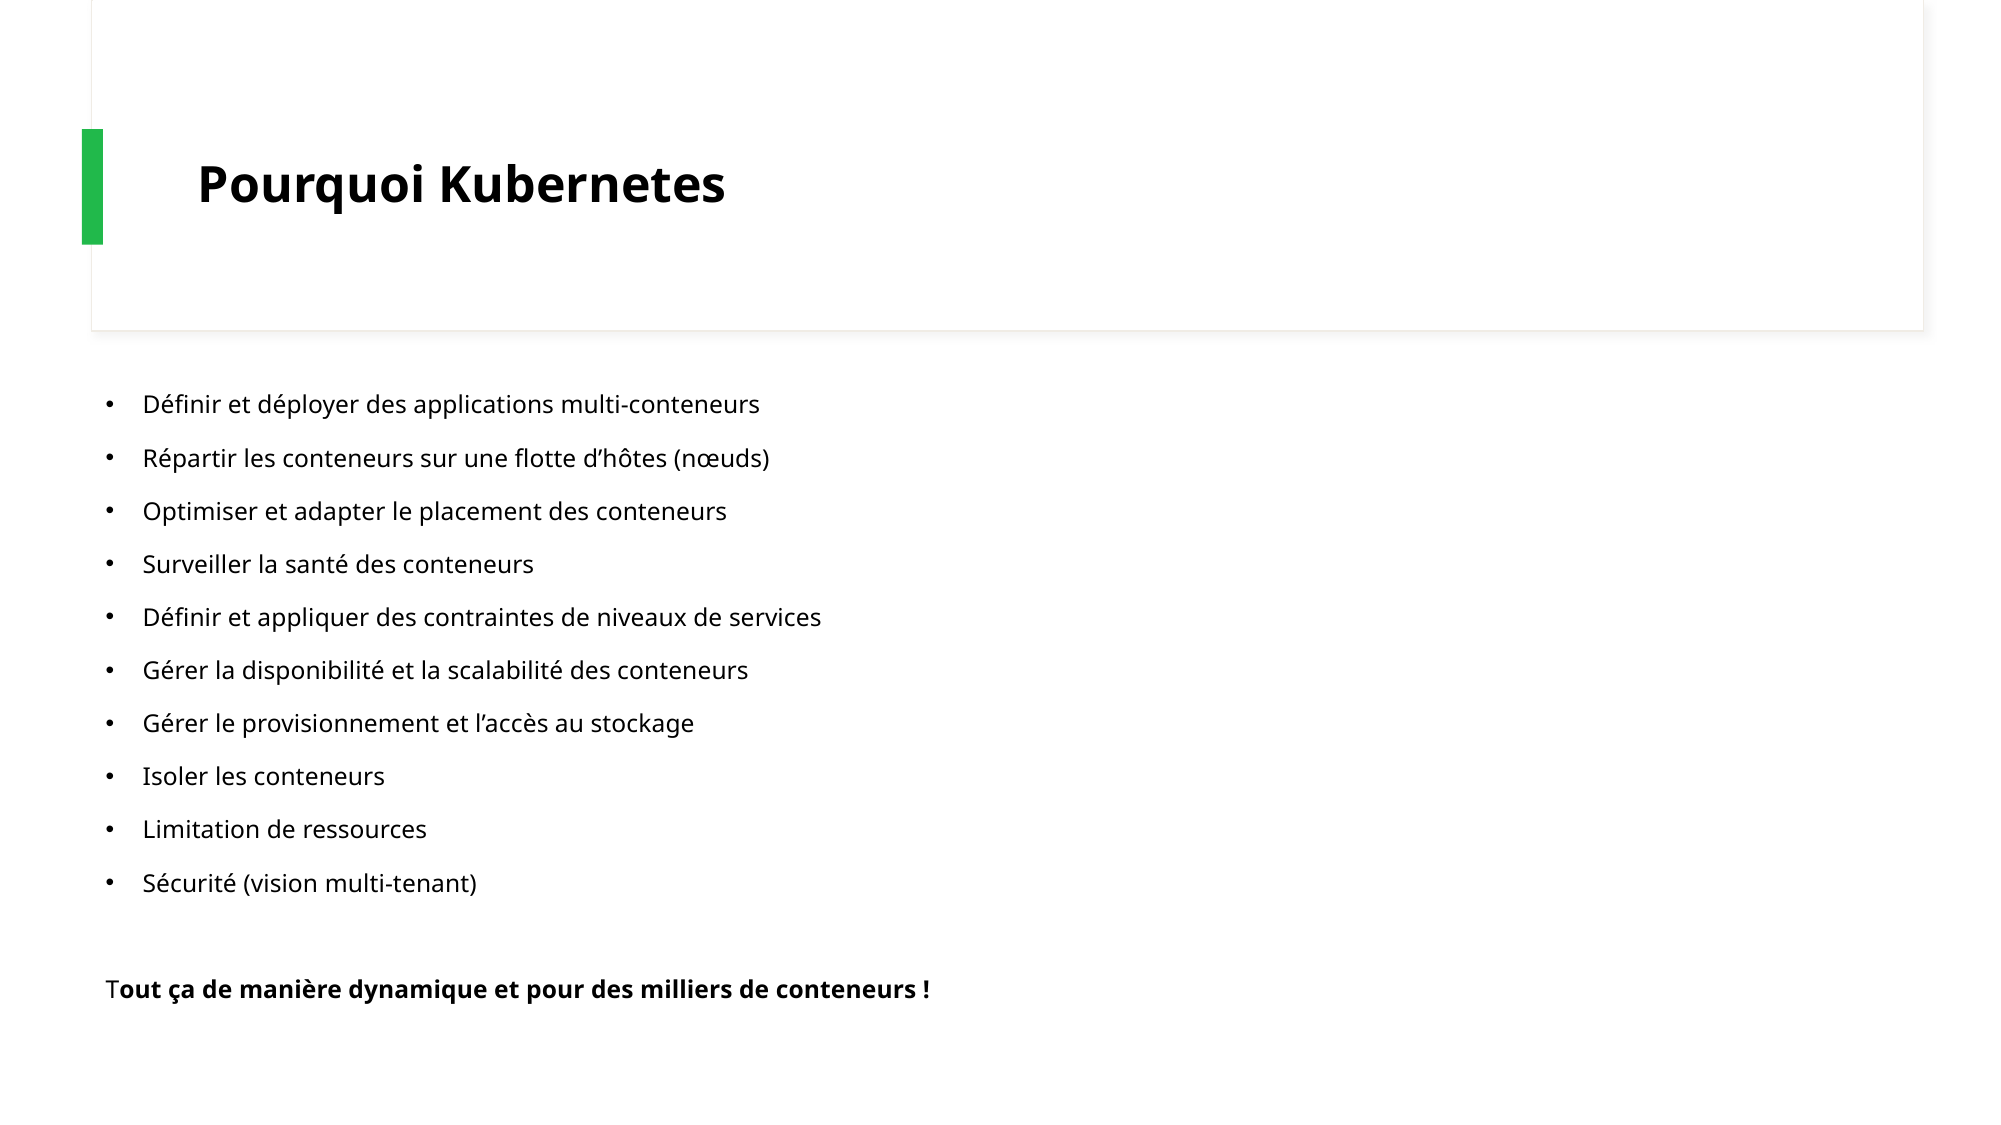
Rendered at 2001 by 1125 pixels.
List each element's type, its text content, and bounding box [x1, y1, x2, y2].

list Définir et déployer des applications multi-conteneurs Répartir les conteneurs sur une flotte d’hôtes (nœuds) Optimiser et adapter le placement des conteneurs Surveiller la santé des conteneurs Définir et appliquer des contraintes de niveaux de services Gérer la disponibilité et la scalabilité des conteneurs Gérer le provisionnement et l’accès au stockage Isoler les conteneurs Limitation de ressources Sécurité (vision multi-tenant) Tout ça de manière dynamique et pour des milliers de conteneurs ! [90, 378, 1851, 1013]
title Pourquoi Kubernetes [183, 90, 1851, 284]
